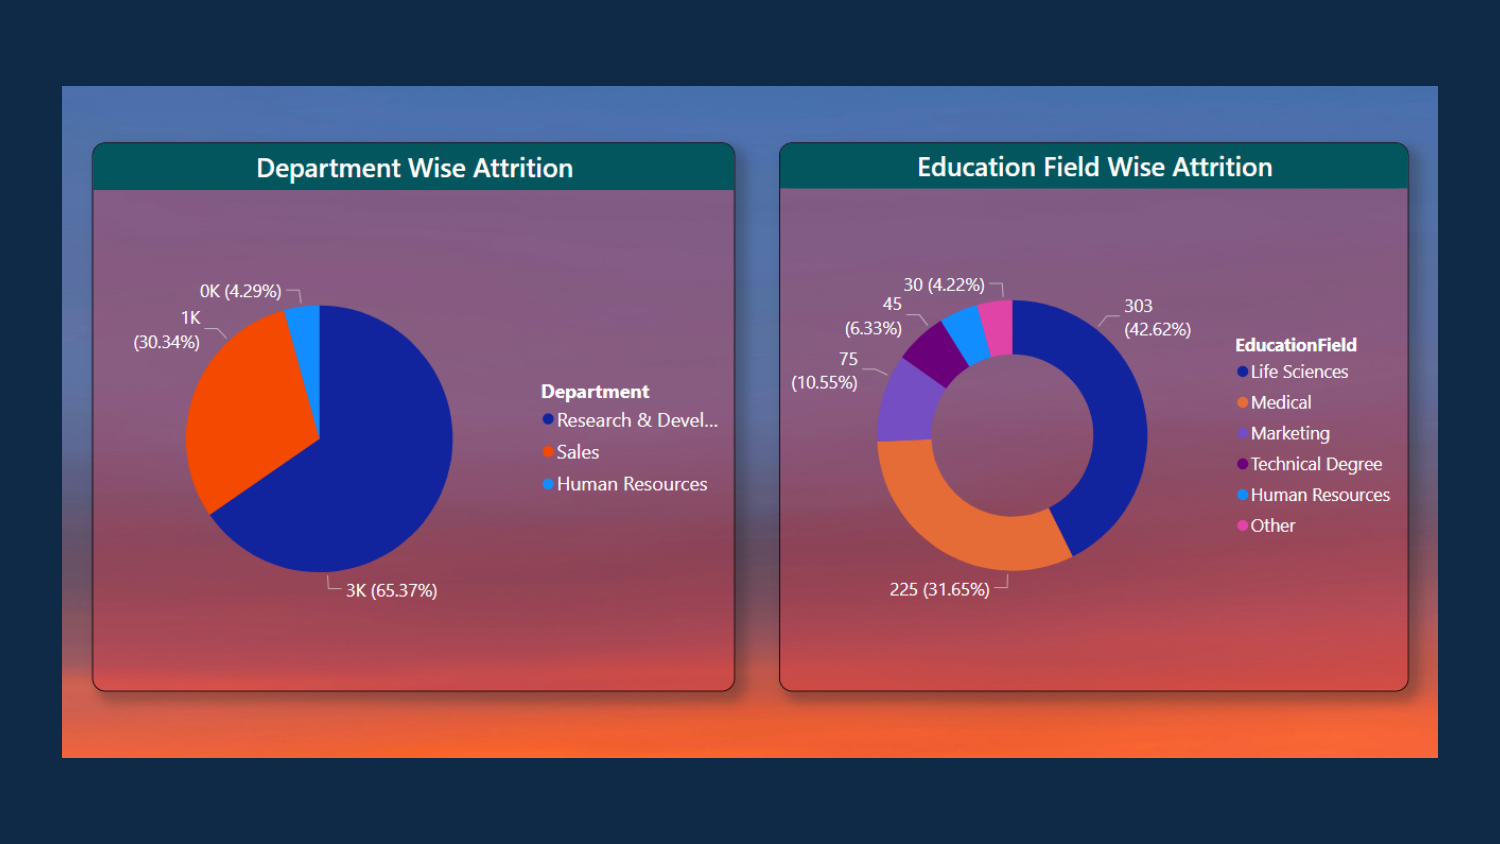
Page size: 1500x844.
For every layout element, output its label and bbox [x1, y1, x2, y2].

picture [62, 86, 1438, 758]
